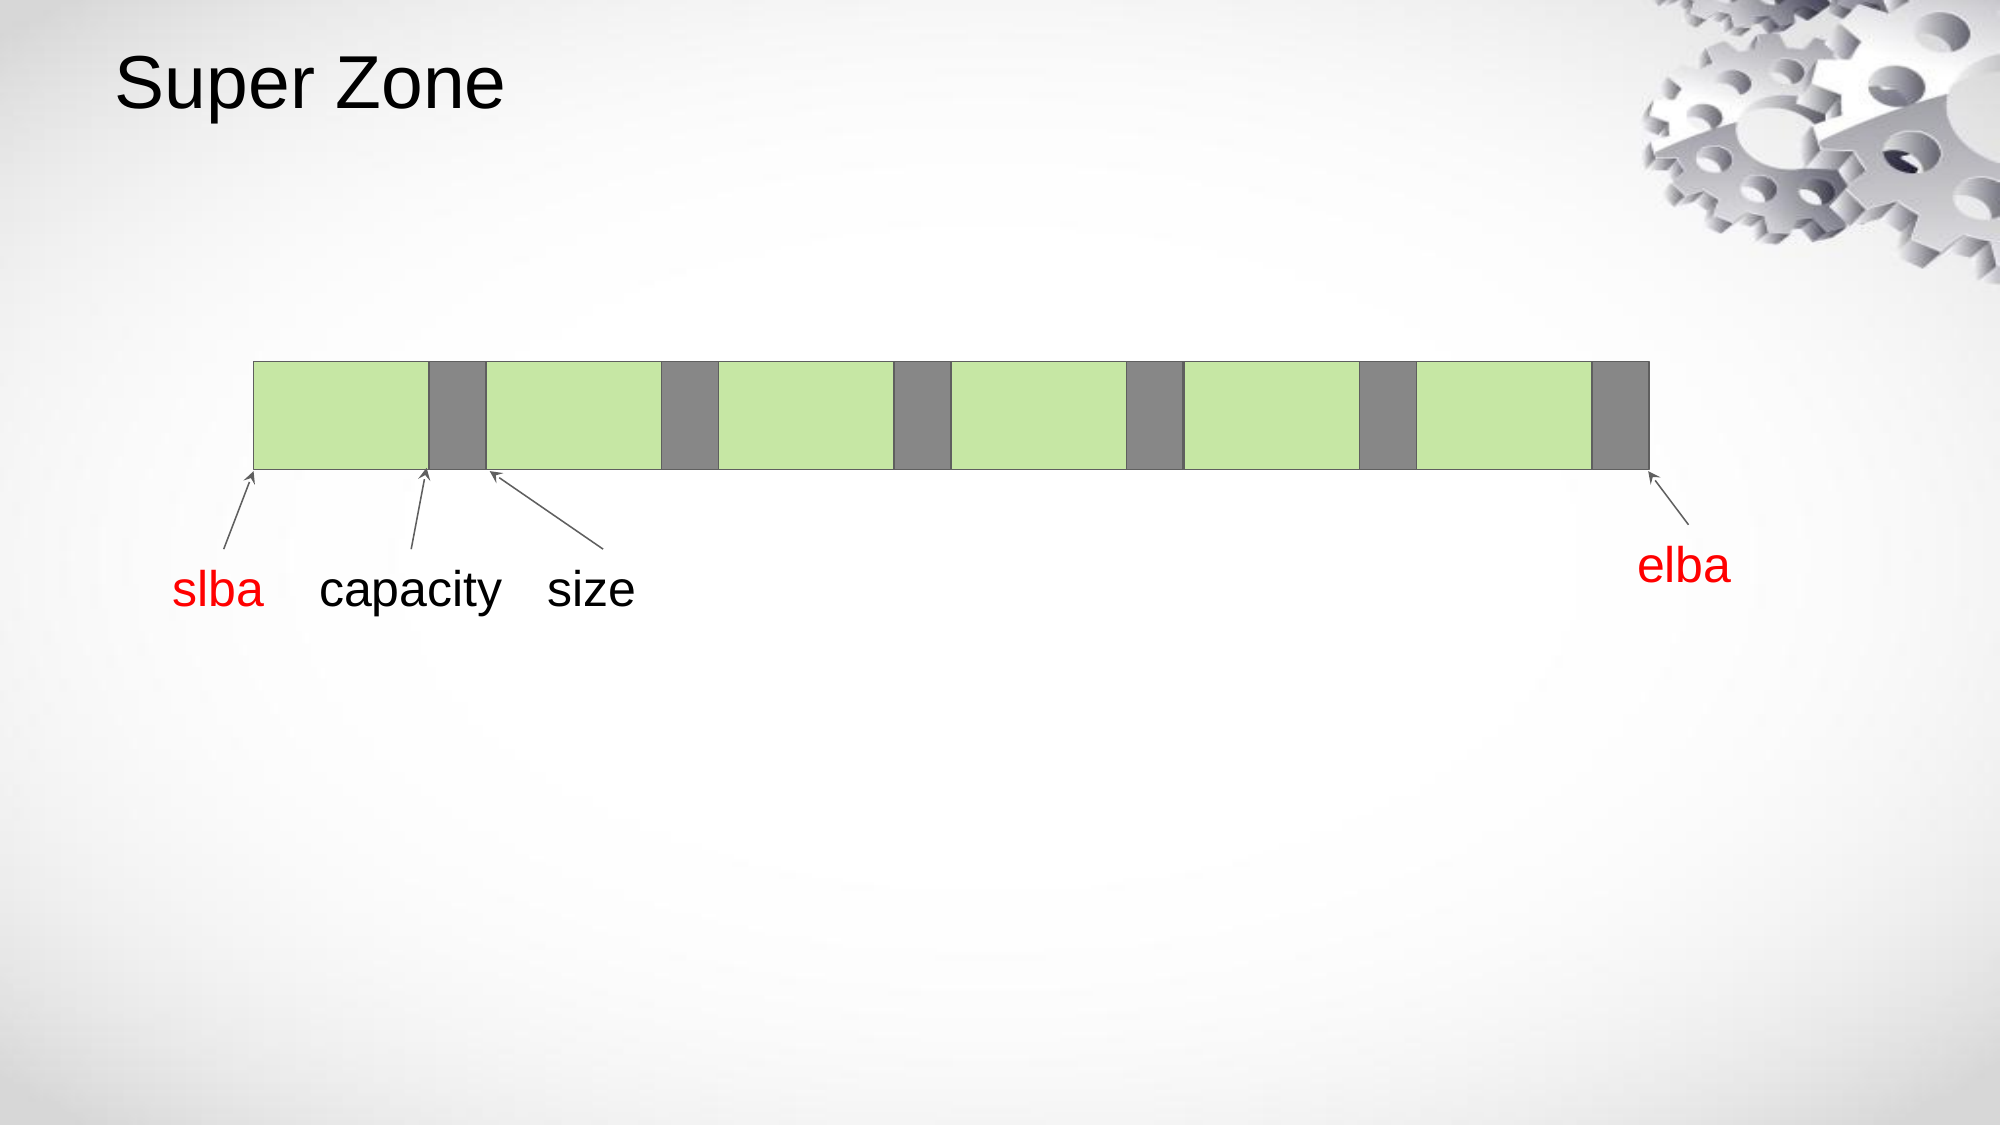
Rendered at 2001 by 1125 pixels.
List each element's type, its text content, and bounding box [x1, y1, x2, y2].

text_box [410, 467, 427, 550]
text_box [1647, 470, 1689, 525]
text_box [1359, 361, 1416, 470]
text_box size [532, 549, 674, 625]
text_box [253, 361, 429, 470]
text_box capacity [304, 549, 519, 625]
text_box [1126, 361, 1183, 470]
text_box [718, 361, 894, 470]
text_box [485, 361, 661, 470]
text_box [894, 361, 950, 470]
text_box [661, 361, 718, 470]
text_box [489, 470, 604, 550]
text_box [1592, 361, 1649, 470]
picture [0, 0, 2000, 1125]
text_box elba [1622, 524, 1755, 600]
text_box [1183, 361, 1359, 470]
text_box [223, 470, 254, 550]
text_box [950, 361, 1126, 470]
title Super Zone [99, 31, 1900, 127]
text_box [429, 361, 485, 470]
text_box [1416, 361, 1592, 470]
text_box slba [157, 549, 291, 625]
